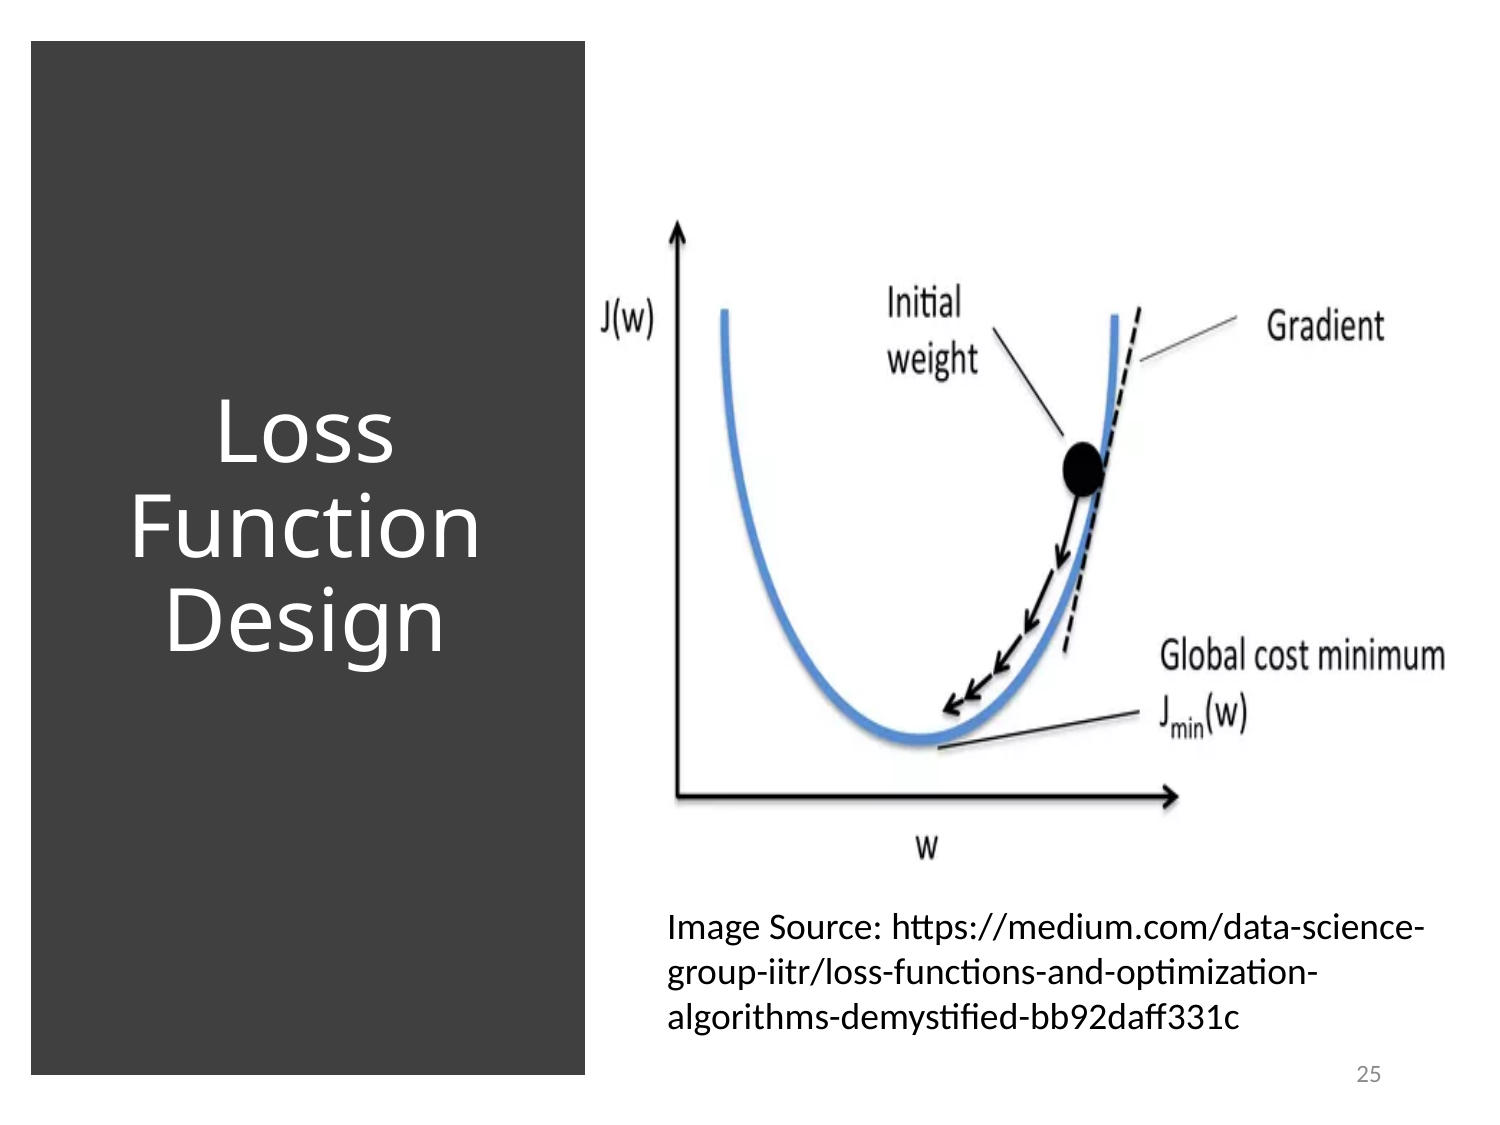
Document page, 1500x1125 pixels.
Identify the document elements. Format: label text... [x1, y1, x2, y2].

text_box Image Source: https://medium.com/data-science-group-iitr/loss-functions-and-optimization-algorithms-demystified-bb92daff331c [652, 894, 1459, 1044]
text_box [40, 50, 575, 1066]
title Loss Function Design [91, 121, 520, 936]
picture [594, 184, 1459, 873]
slide_number 25 [1059, 1042, 1397, 1103]
